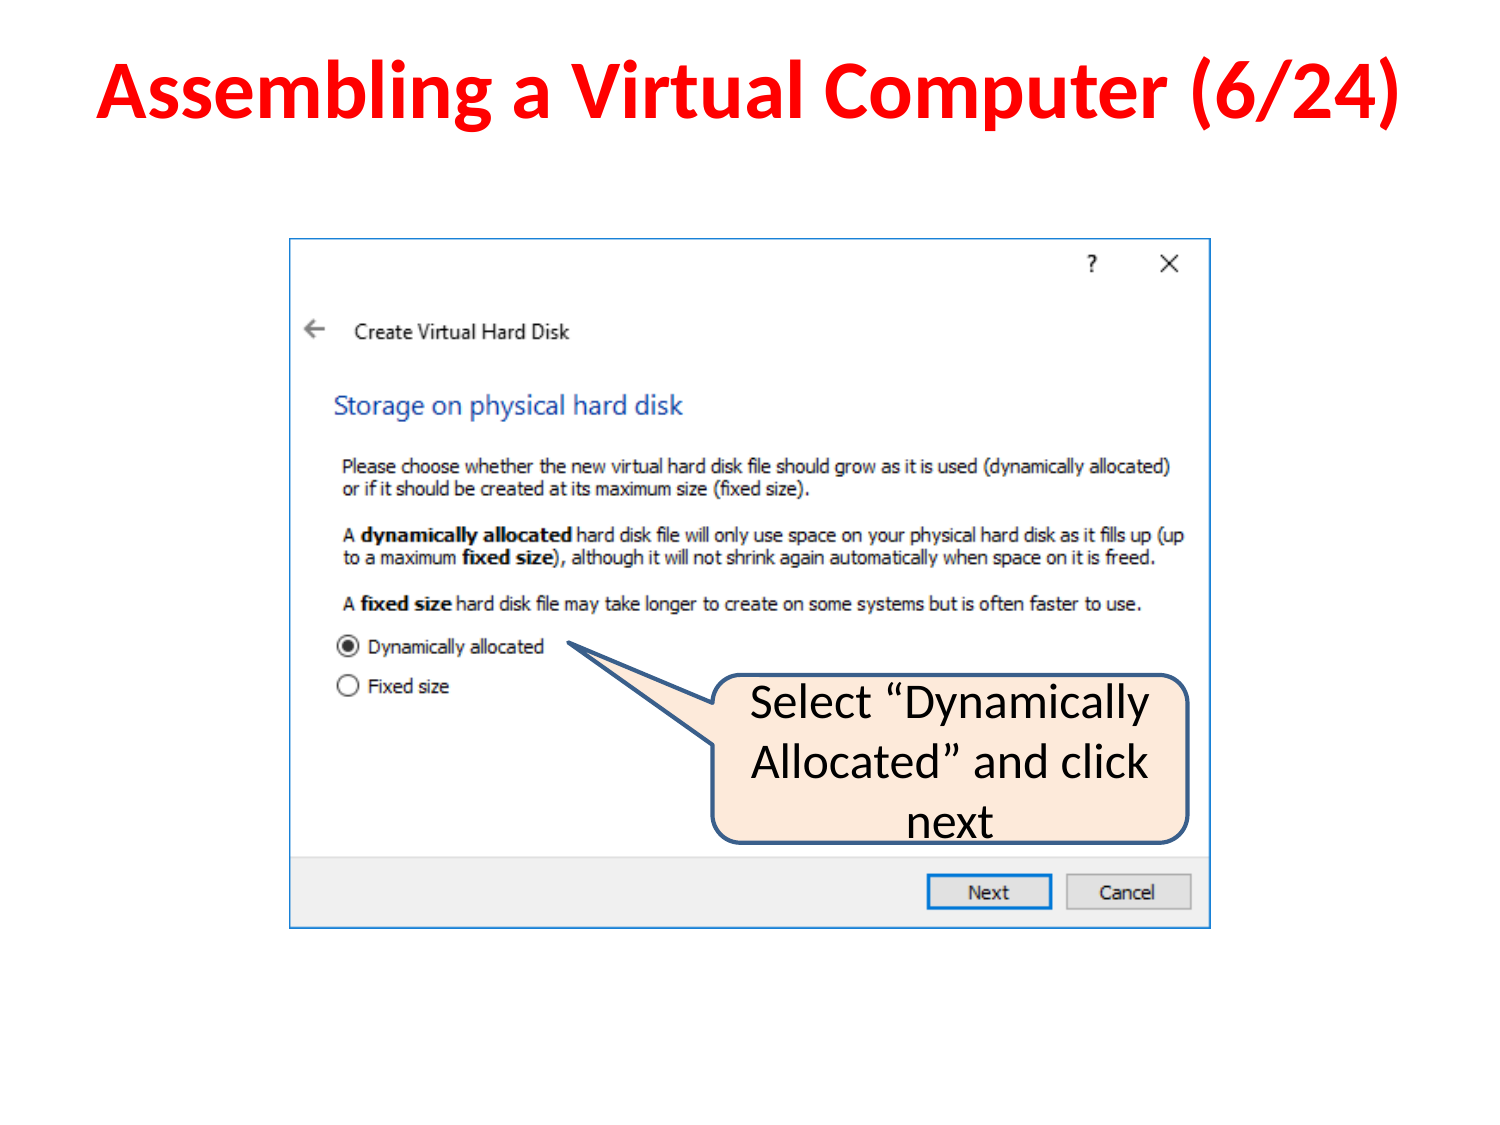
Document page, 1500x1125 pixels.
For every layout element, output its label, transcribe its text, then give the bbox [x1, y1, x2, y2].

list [289, 238, 1211, 930]
title Assembling a Virtual Computer (6/24) [75, 24, 1425, 145]
